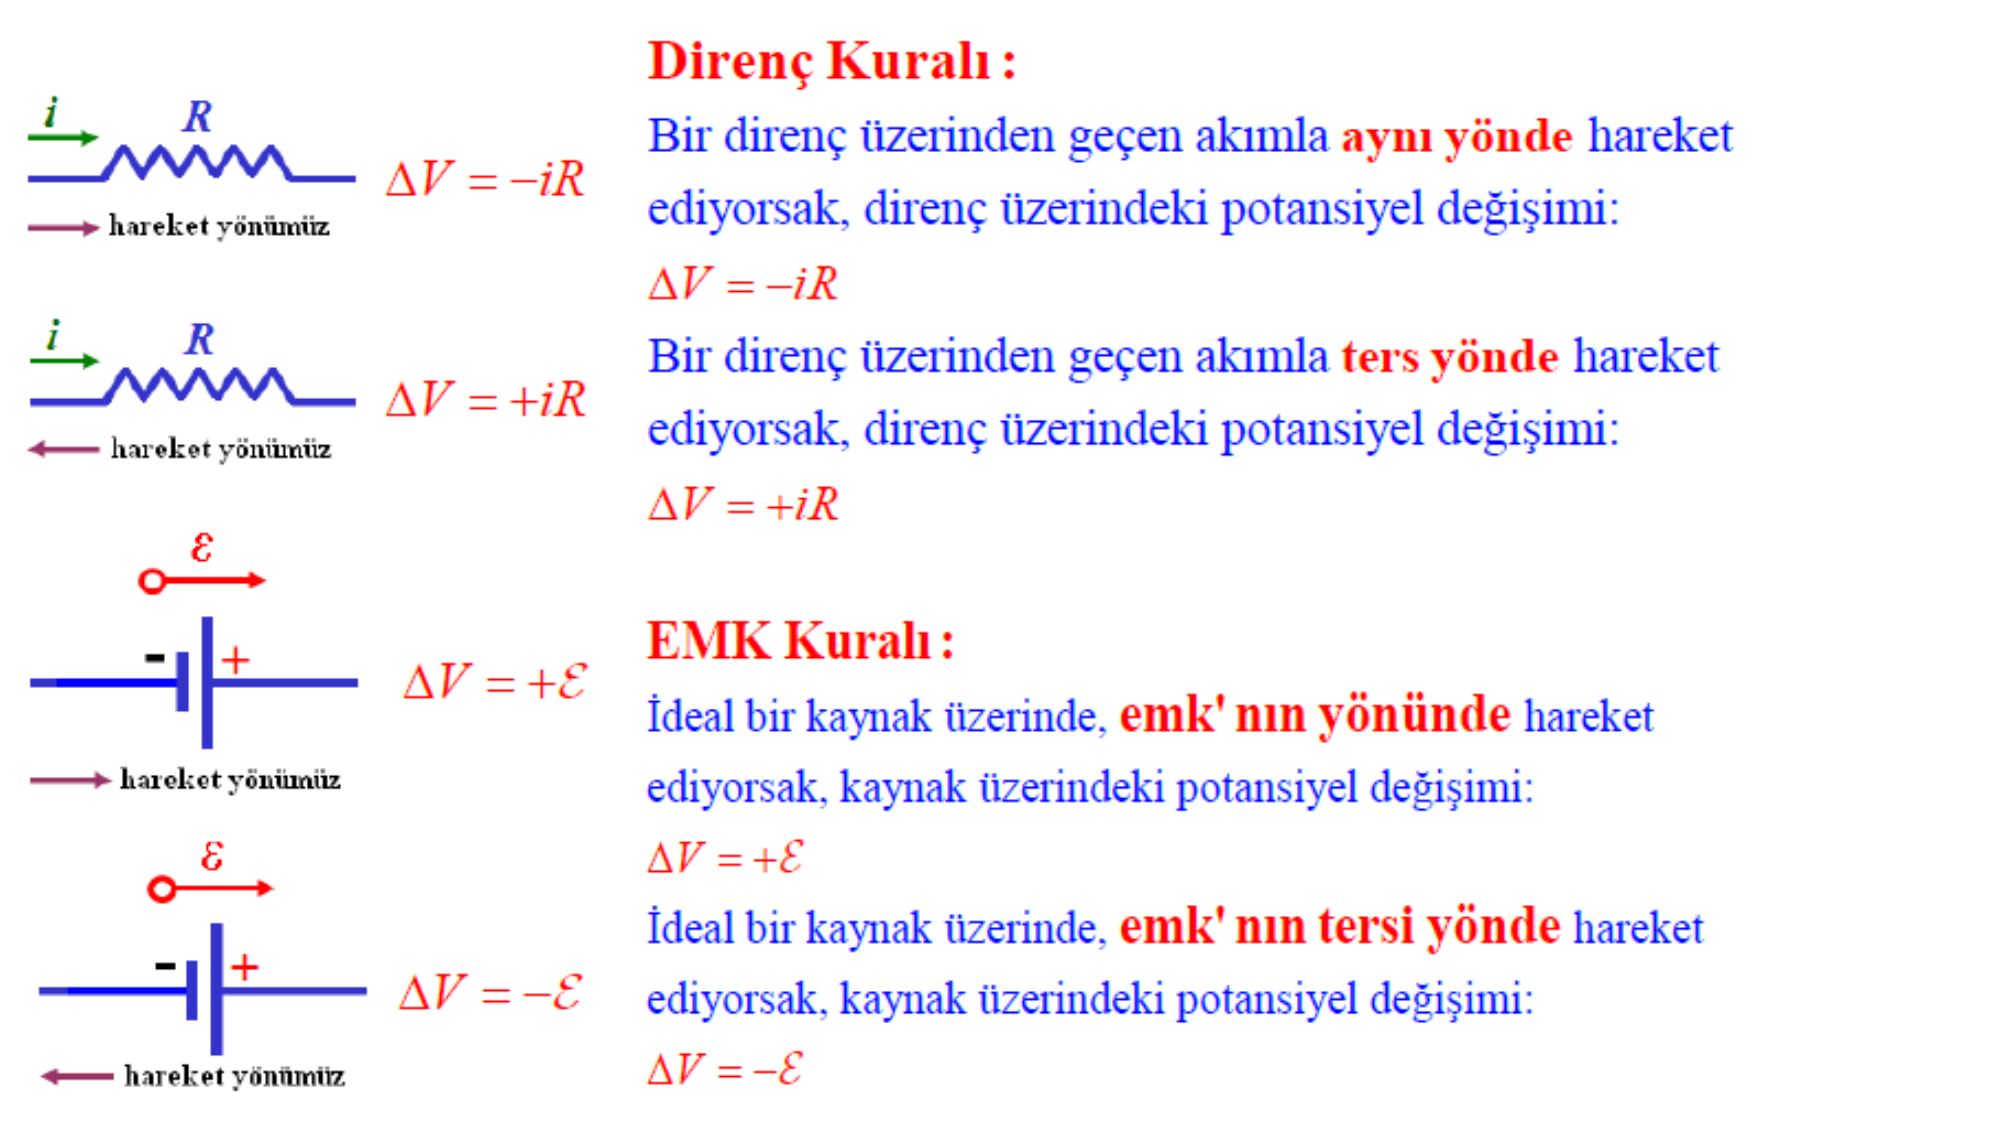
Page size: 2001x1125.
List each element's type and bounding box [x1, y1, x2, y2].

list [0, 0, 1745, 1125]
